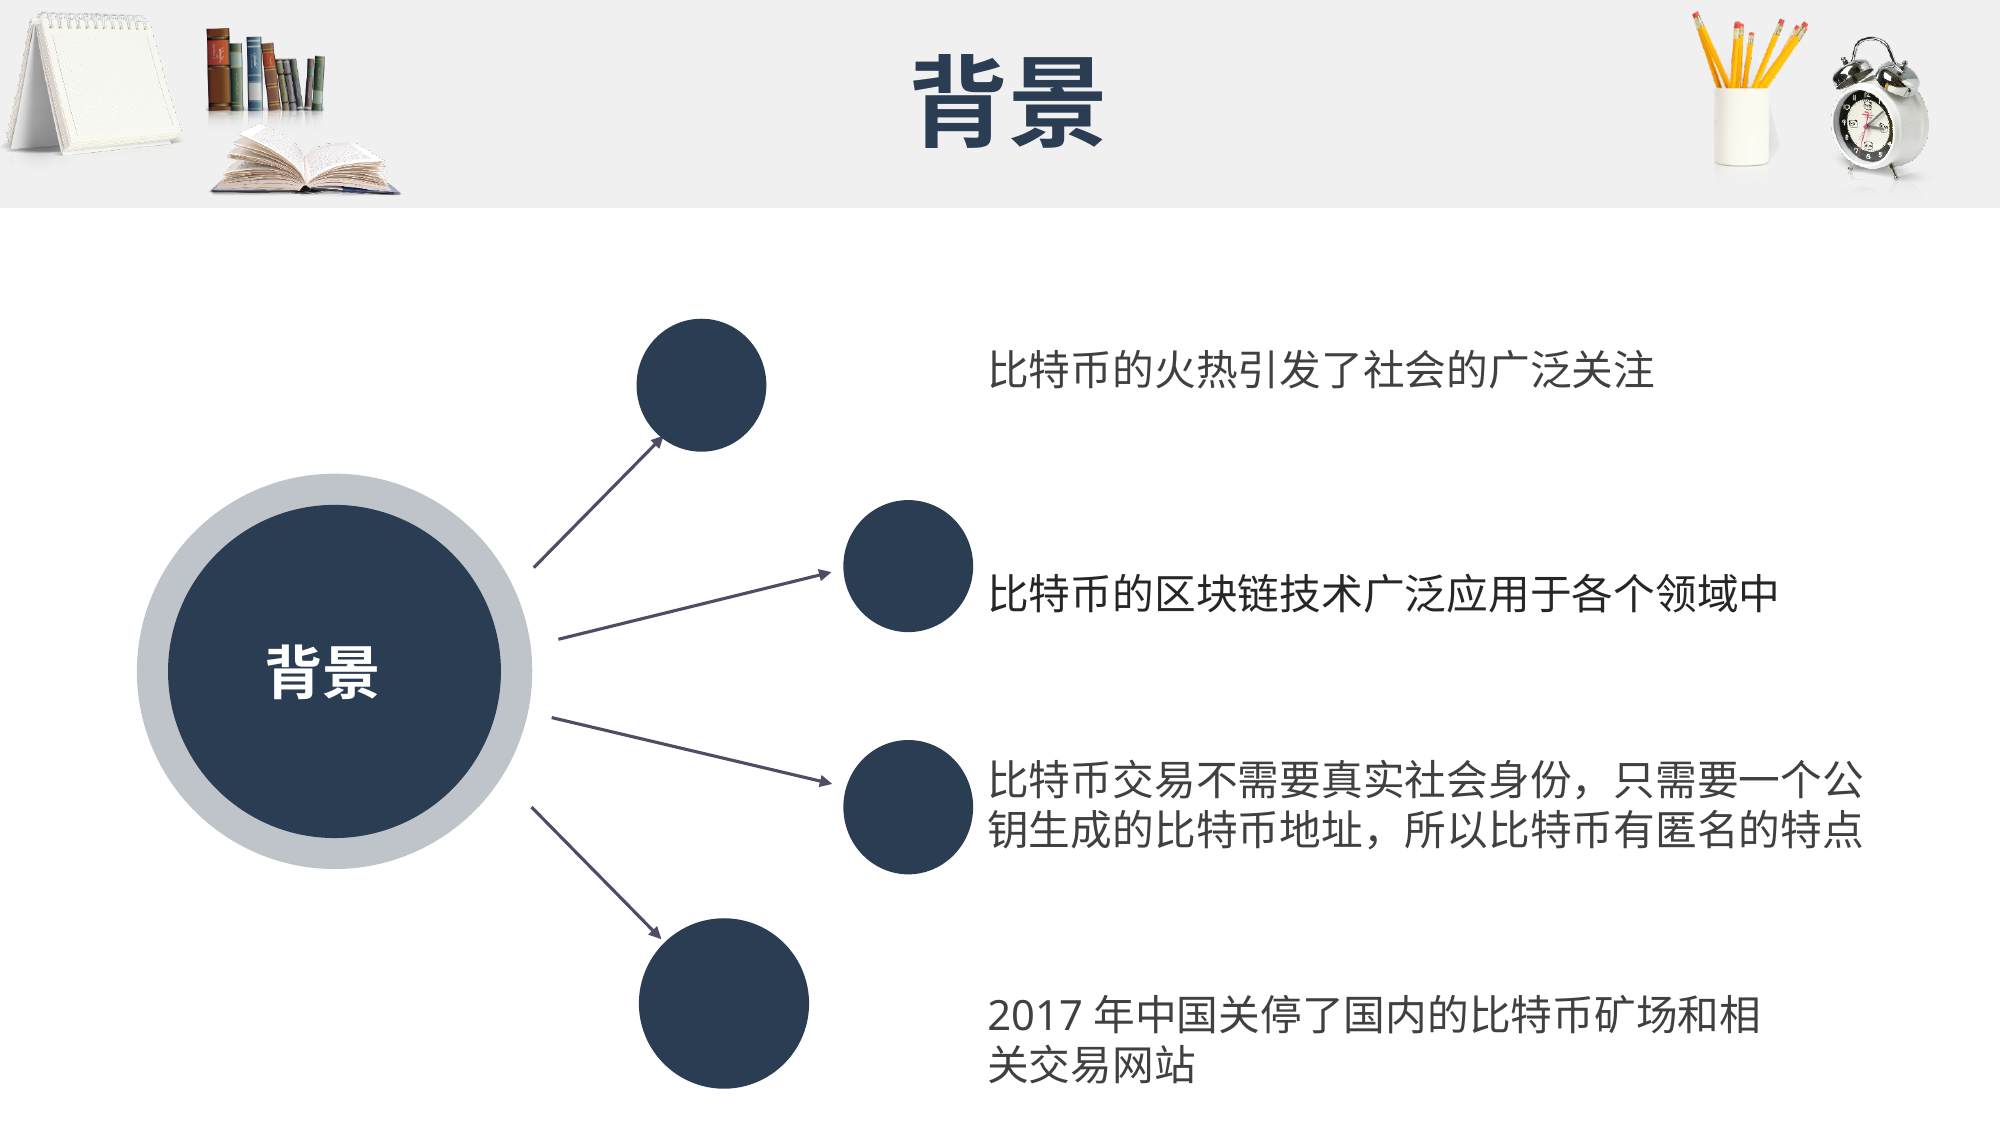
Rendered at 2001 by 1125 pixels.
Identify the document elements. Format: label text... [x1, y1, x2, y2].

text_box [843, 740, 972, 875]
text_box 2017年中国关停了国内的比特币矿场和相关交易网站 [972, 981, 1801, 1097]
text_box [636, 318, 767, 452]
text_box 比特币的火热引发了社会的广泛关注 [972, 336, 1735, 401]
text_box [558, 569, 832, 640]
text_box [168, 504, 501, 839]
text_box [551, 717, 833, 788]
text_box [136, 473, 533, 870]
picture [1827, 36, 1939, 212]
picture [0, 11, 186, 173]
text_box 背景 [249, 628, 400, 714]
picture [1692, 11, 1808, 193]
text_box [0, 0, 2000, 209]
text_box [638, 918, 810, 1089]
text_box [533, 437, 663, 568]
text_box 背景 [893, 32, 1124, 167]
picture [205, 28, 402, 197]
text_box [531, 807, 662, 940]
text_box 比特币交易不需要真实社会身份，只需要一个公钥生成的比特币地址，所以比特币有匿名的特点 [972, 746, 1883, 861]
text_box [843, 500, 973, 633]
text_box 比特币的区块链技术广泛应用于各个领域中 [972, 560, 2000, 626]
